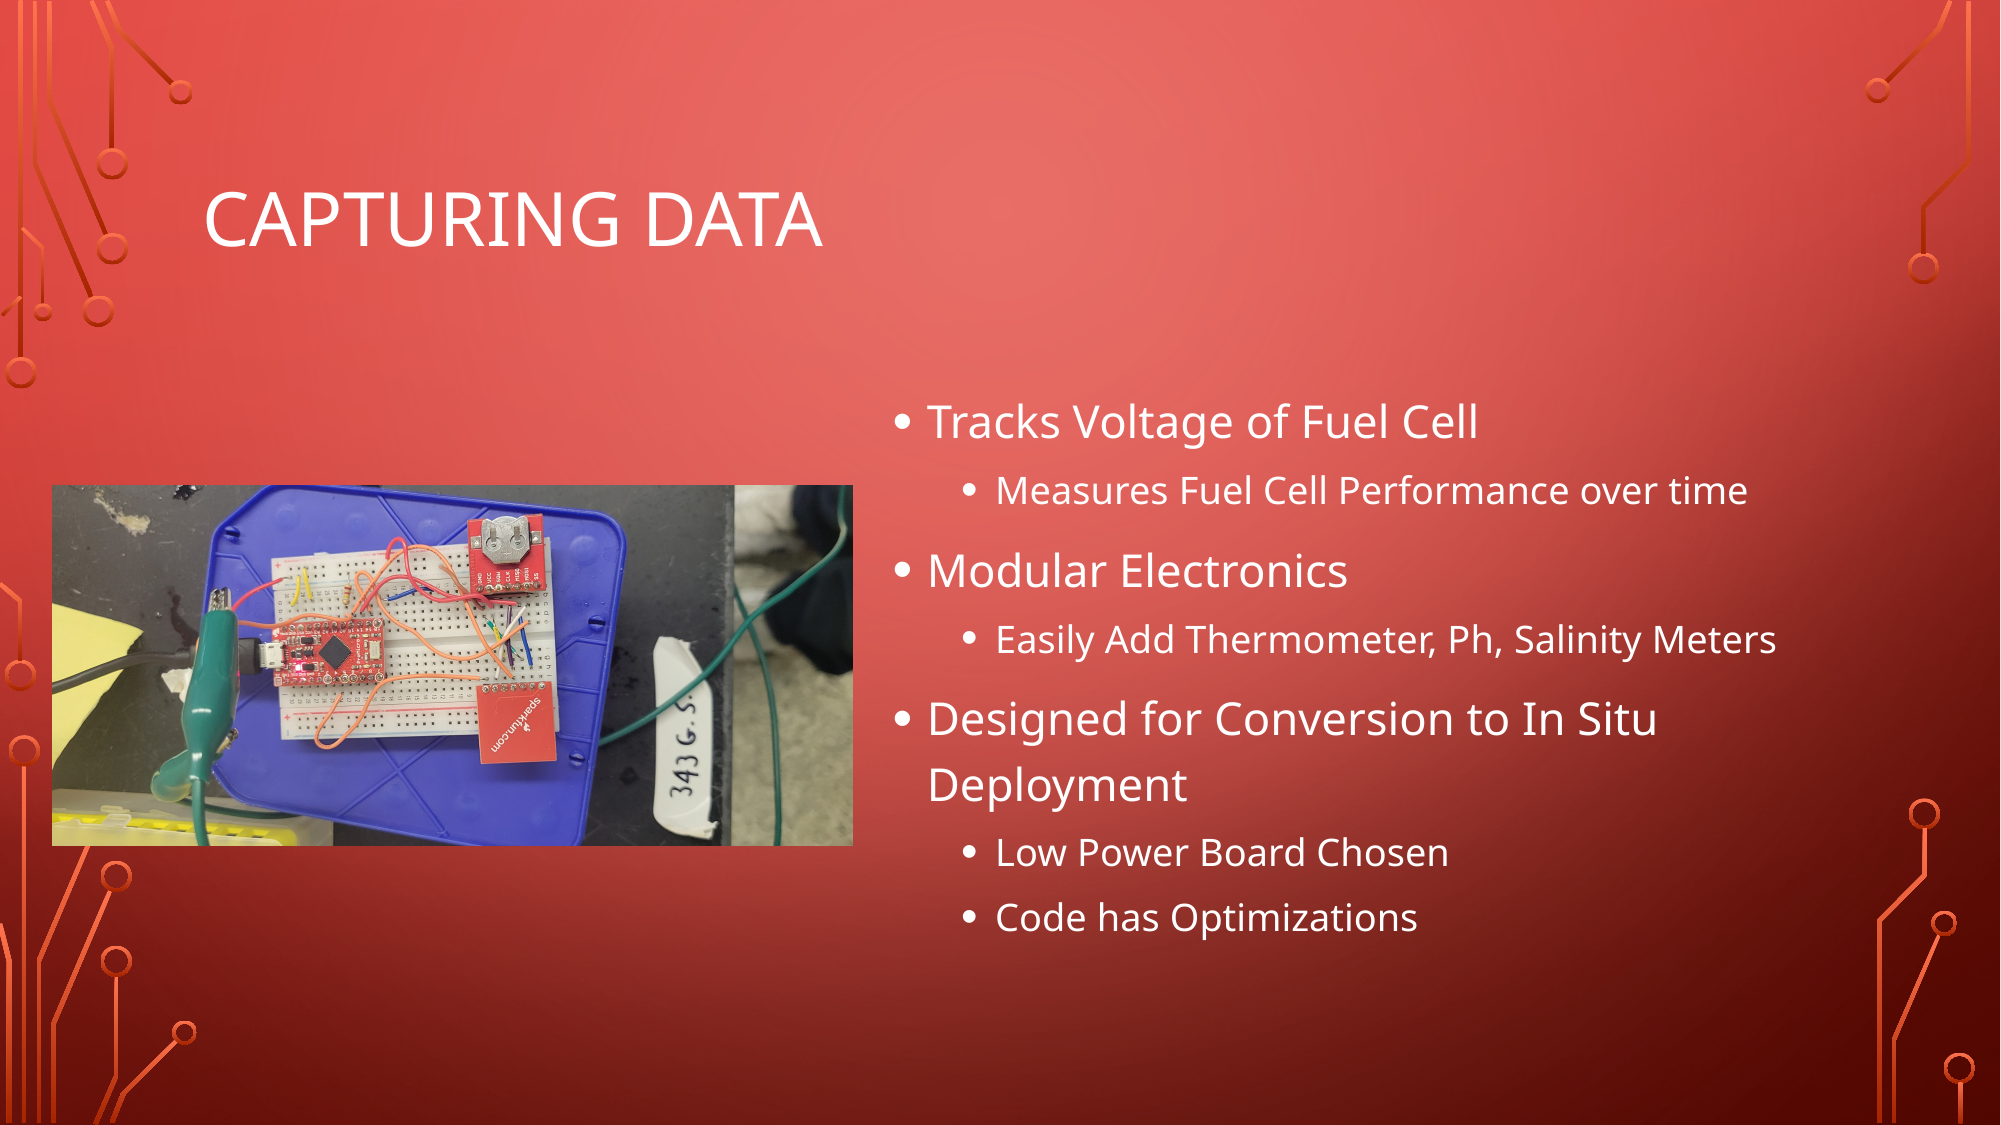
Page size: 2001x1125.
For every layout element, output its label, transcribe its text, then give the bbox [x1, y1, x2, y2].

title Capturing data [187, 101, 1813, 344]
list Tracks Voltage of Fuel Cell Measures Fuel Cell Performance over time Modular Electronics Easily Add Thermometer, Ph, Salinity Meters Designed for Conversion to In Situ Deployment Low Power Board Chosen Code has Optimizations [877, 375, 1866, 957]
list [52, 485, 854, 847]
